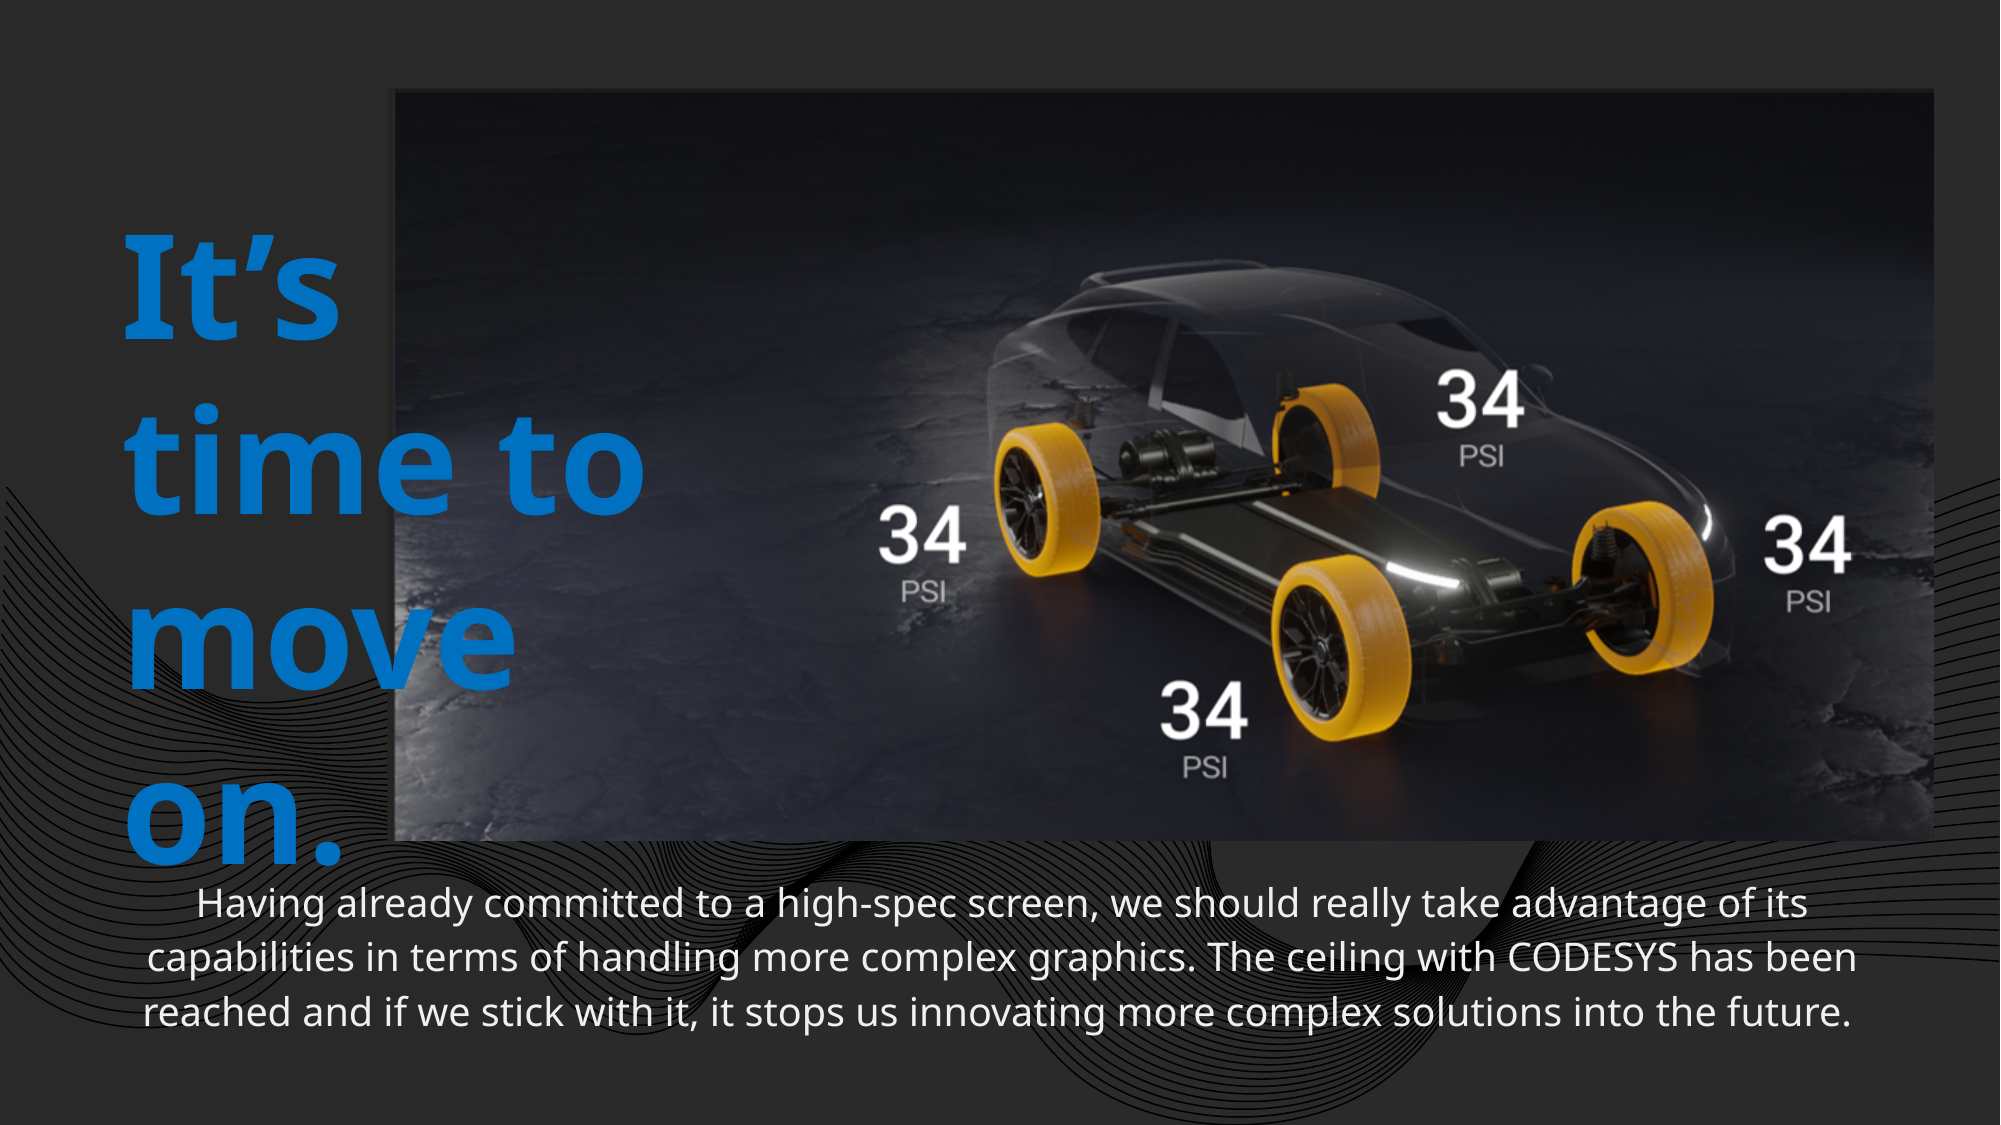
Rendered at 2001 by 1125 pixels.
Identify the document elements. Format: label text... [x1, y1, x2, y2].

picture [387, 88, 1935, 841]
title It’s time to move on. [101, 173, 382, 738]
list Having already committed to a high-spec screen, we should really take advantage of its capabilities in terms of handling more complex graphics. The ceiling with CODESYS has been reached and if we stick with it, it stops us innovating more complex solutions into the future. [72, 850, 1934, 1037]
